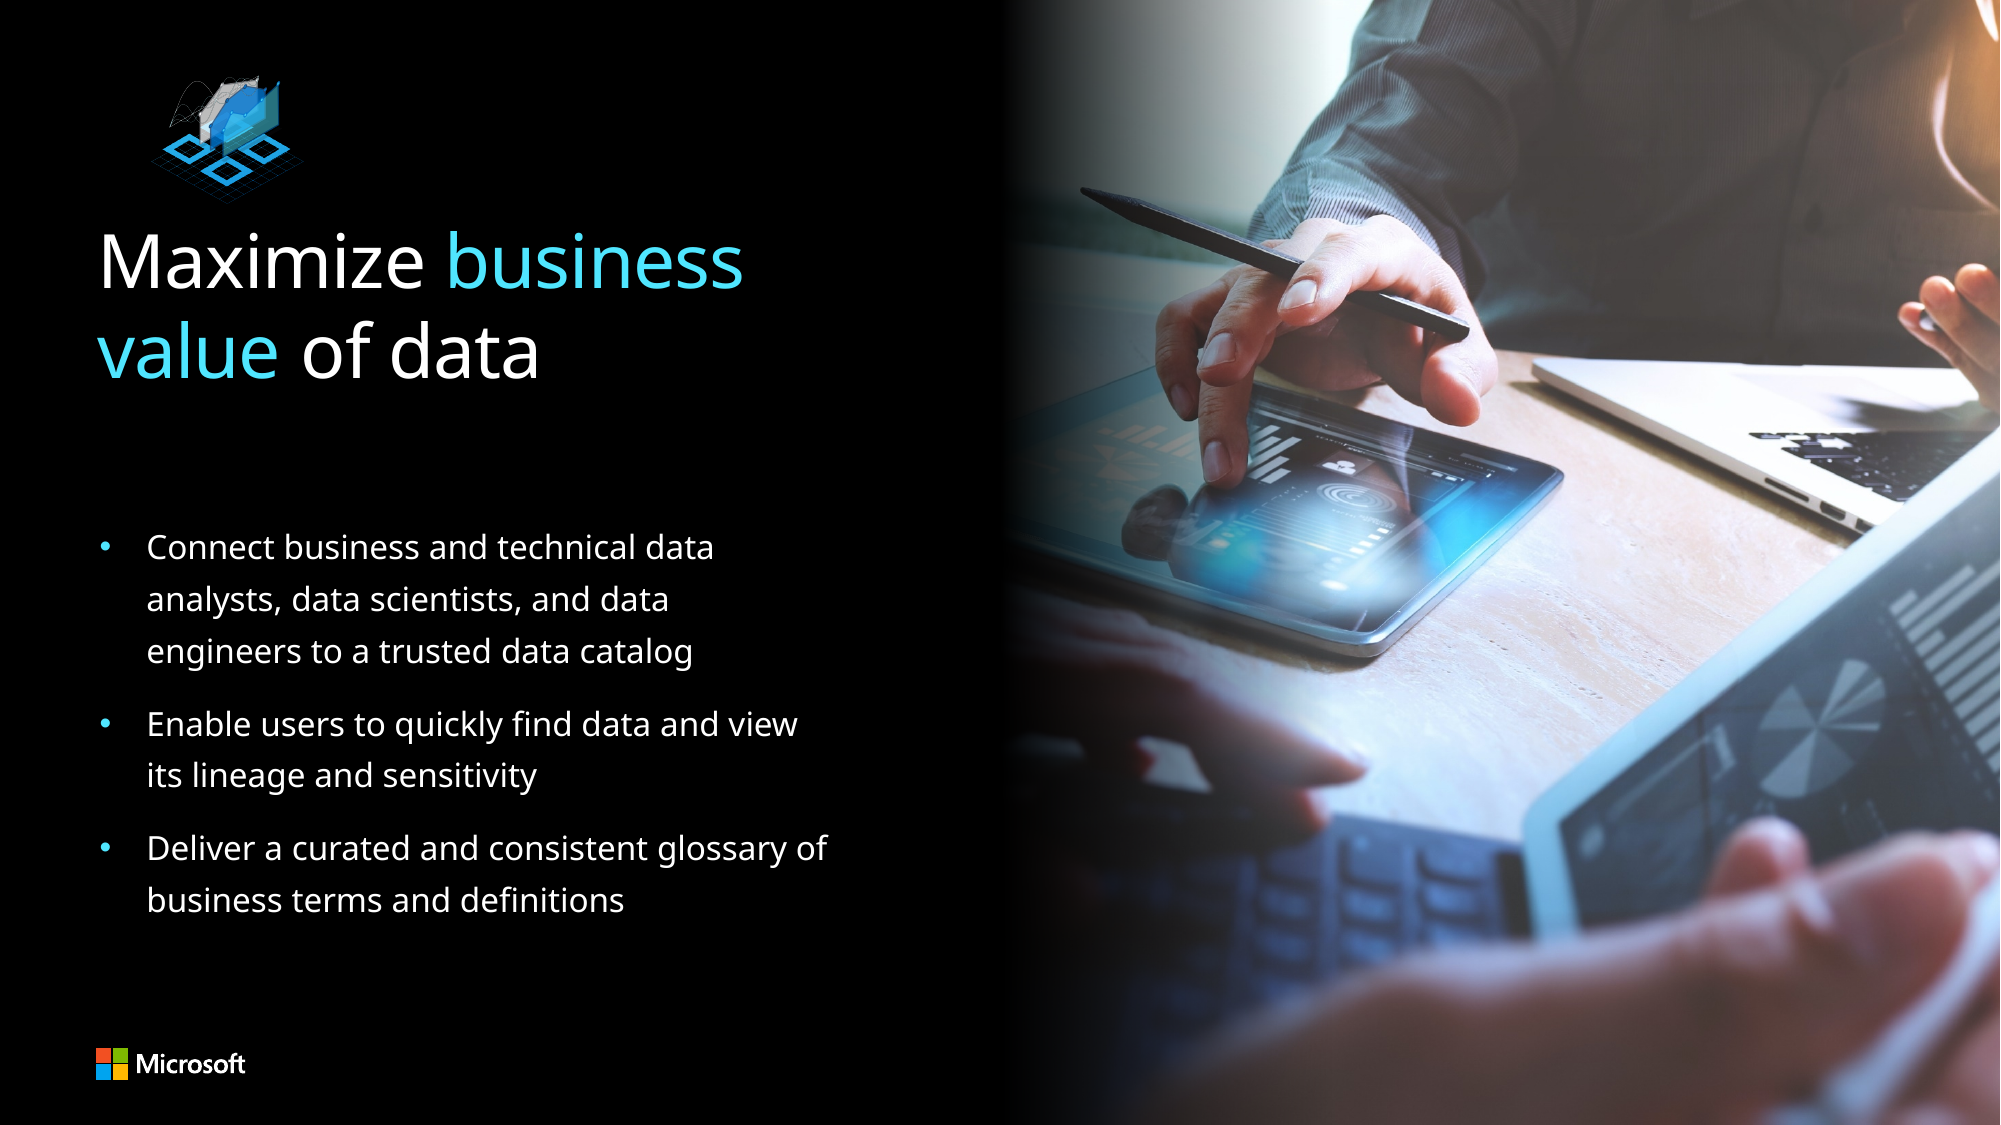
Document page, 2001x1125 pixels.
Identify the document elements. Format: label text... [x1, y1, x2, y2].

picture [999, 0, 2000, 1125]
text_box Connect business and technical data analysts, data scientists, and data engineers to a trusted data catalog Enable users to quickly find data and view its lineage and sensitivity Deliver a curated and consistent glossary of business terms and definitions [99, 506, 846, 1055]
picture [95, 1047, 250, 1080]
title Maximize business value of data [97, 213, 779, 381]
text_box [151, 75, 304, 205]
